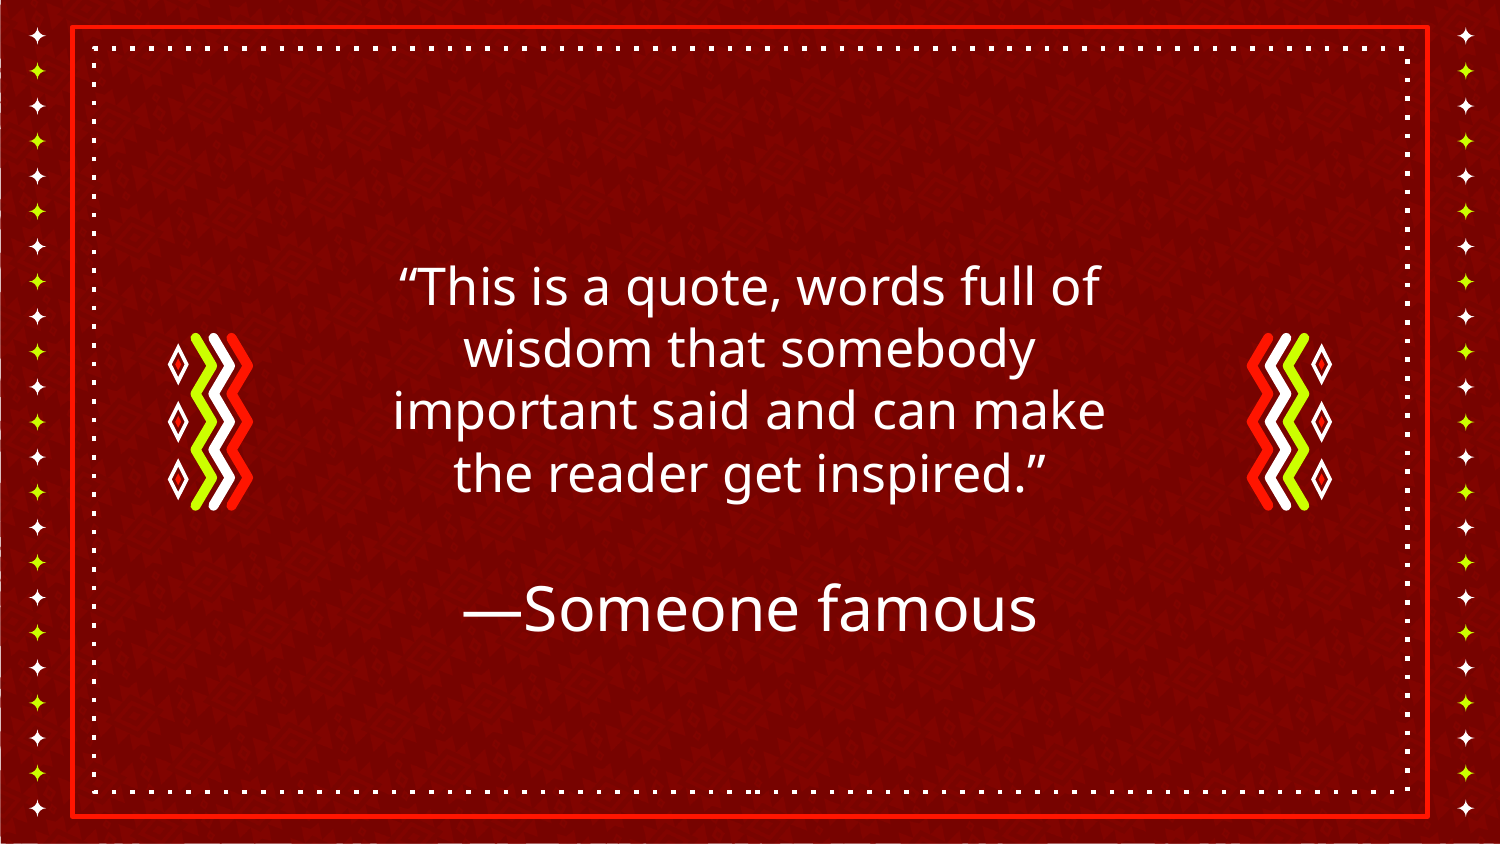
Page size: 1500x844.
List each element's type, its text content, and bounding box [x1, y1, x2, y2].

title “This is a quote, words full of wisdom that somebody important said and can make the reader get inspired.” [338, 202, 1162, 554]
subtitle —Someone famous [339, 571, 1161, 641]
picture [0, 0, 1500, 844]
